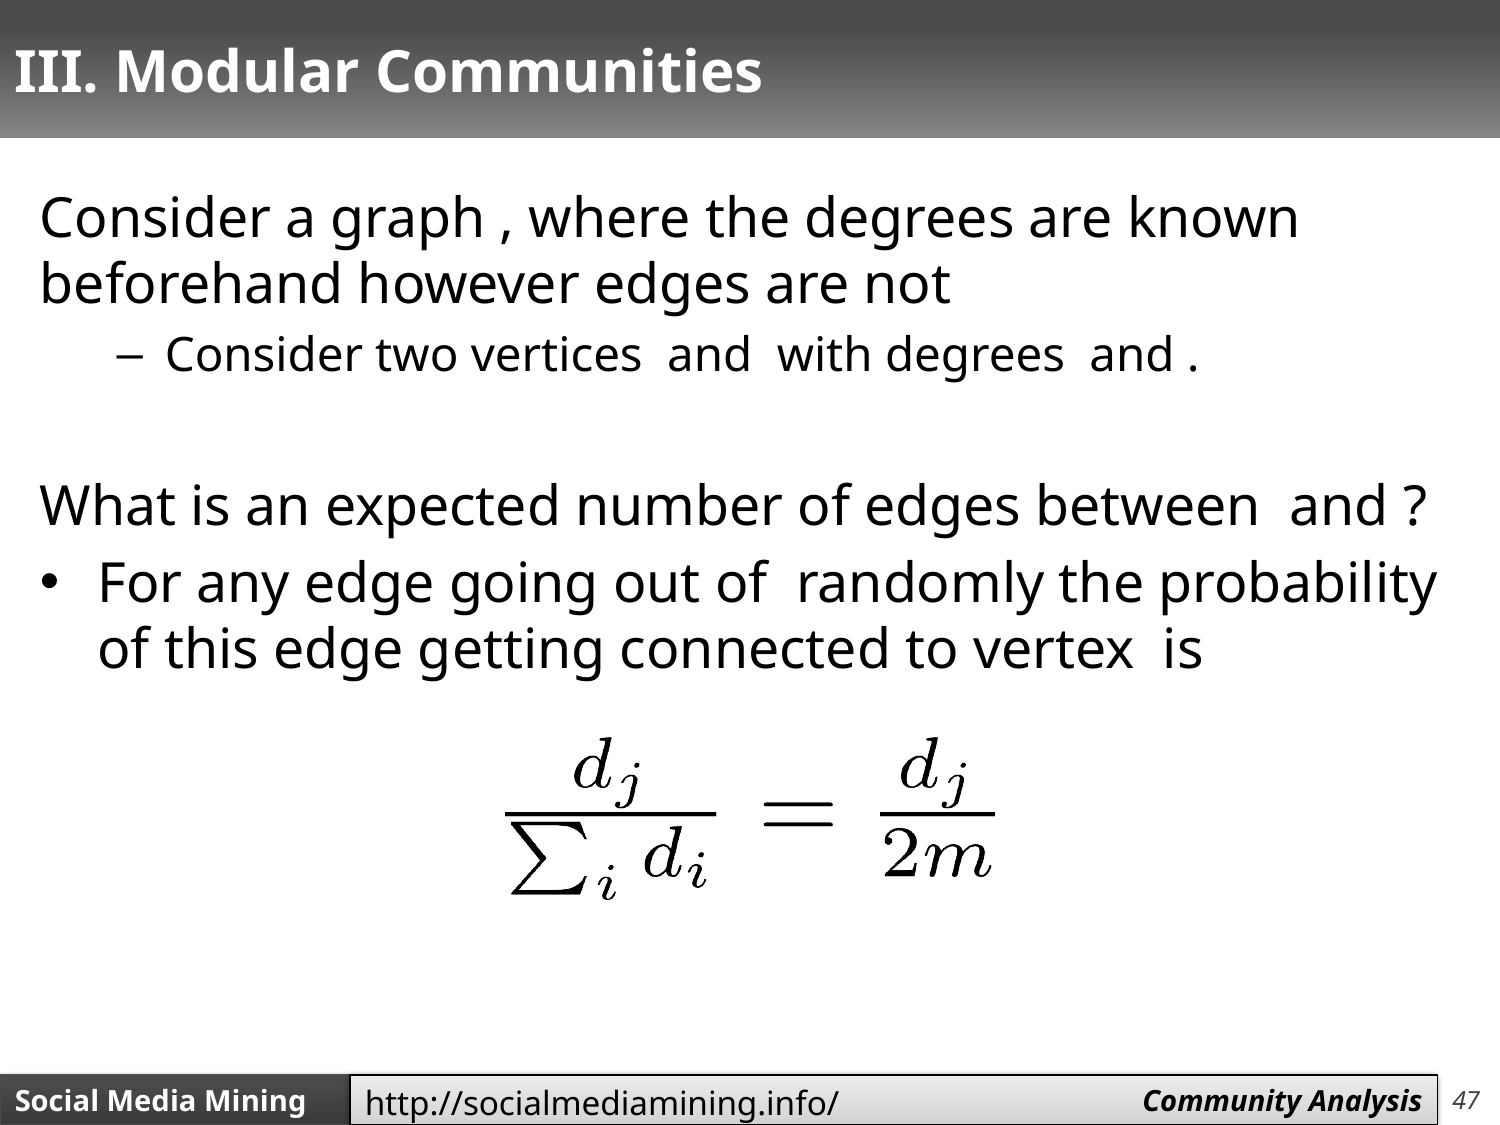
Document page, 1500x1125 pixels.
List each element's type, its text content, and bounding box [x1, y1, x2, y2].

picture [505, 737, 995, 900]
title III. Modular Communities [0, 0, 1500, 138]
